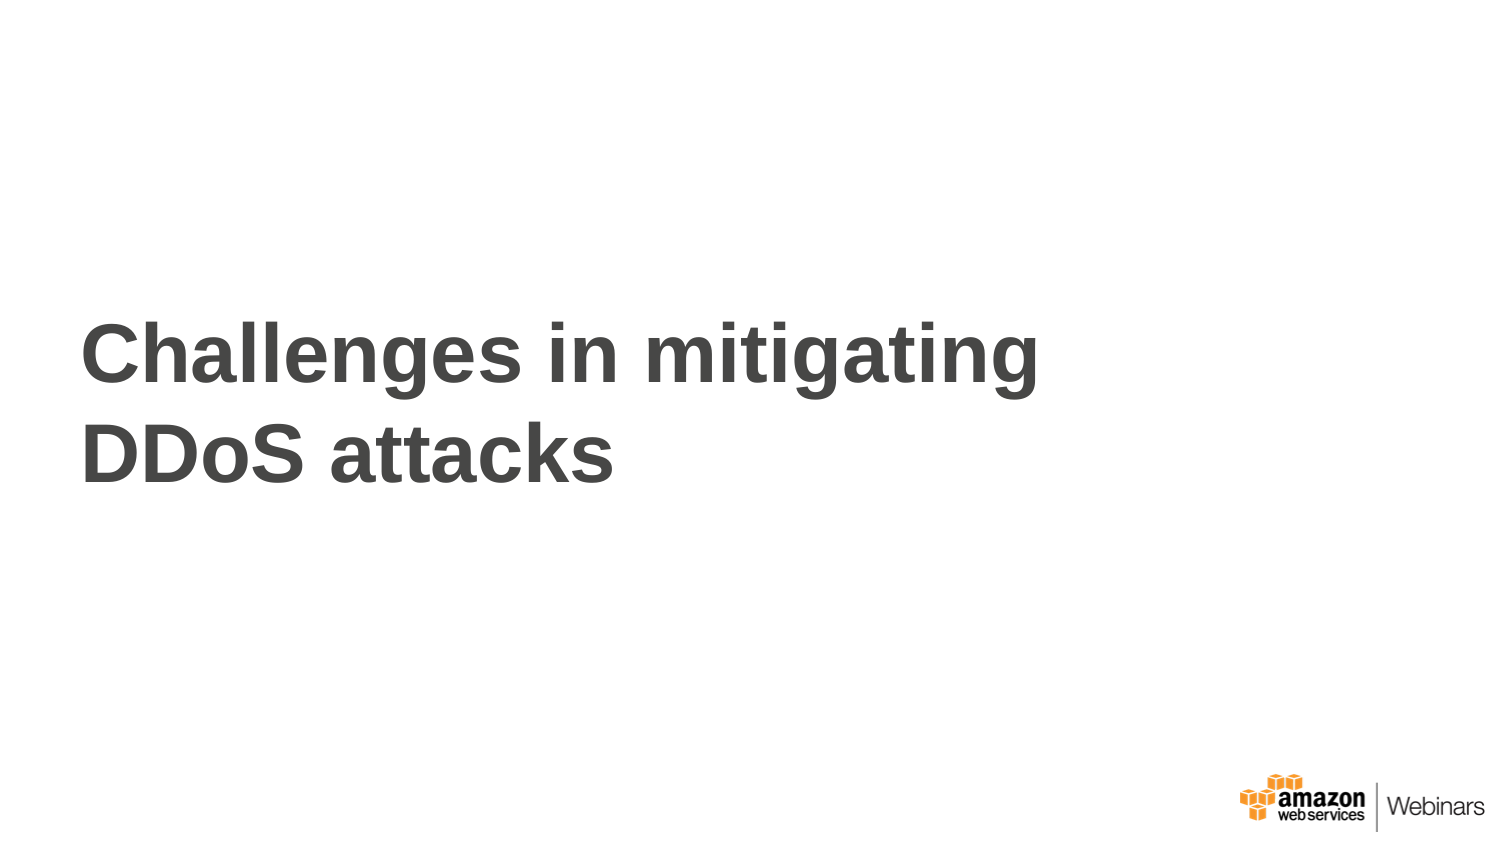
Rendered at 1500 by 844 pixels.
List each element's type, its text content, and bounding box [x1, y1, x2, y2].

text_box Challenges in mitigating DDoS attacks [65, 322, 1237, 476]
picture [1240, 768, 1486, 832]
